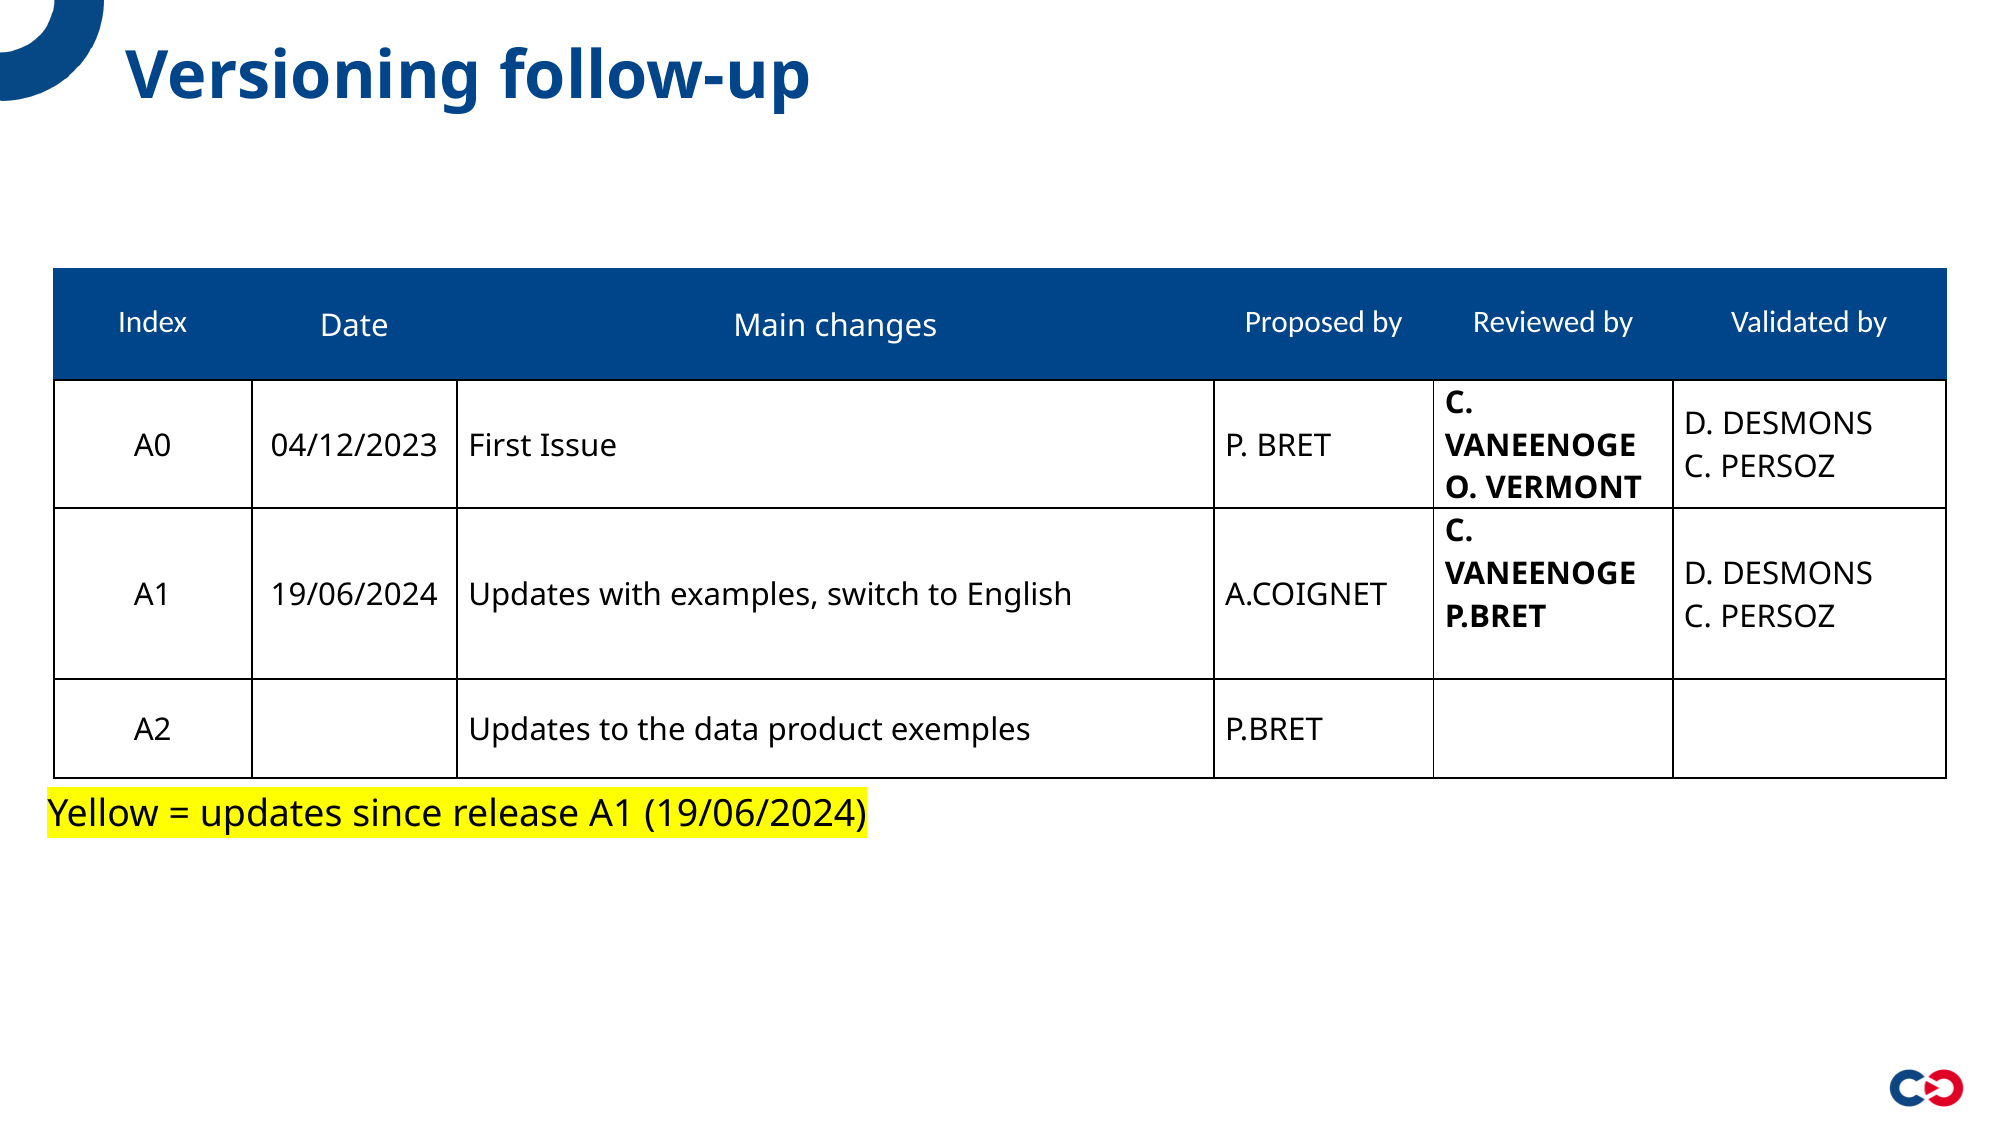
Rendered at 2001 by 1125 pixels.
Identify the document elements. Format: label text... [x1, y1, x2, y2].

table_cell D. DESMONS C. PERSOZ [1674, 381, 1945, 507]
table_cell [1434, 680, 1672, 777]
table_cell [1674, 680, 1945, 777]
table_header Proposed by [1214, 270, 1434, 379]
table_cell First Issue [458, 381, 1213, 507]
table_cell C. VANEENOGE O. VERMONT [1434, 381, 1672, 507]
picture [1883, 1064, 1969, 1110]
table_cell Updates to the data product exemples [458, 680, 1213, 777]
table_cell P.BRET [1215, 680, 1433, 777]
table_cell P. BRET [1215, 381, 1433, 507]
table_cell 04/12/2023 [253, 381, 456, 507]
text_box Yellow = updates since release A1 (19/06/2024) [32, 781, 883, 842]
table_cell 19/06/2024 [253, 509, 456, 678]
table_cell A1 [55, 509, 251, 678]
table_cell A.COIGNET [1215, 509, 1433, 678]
table_cell A2 [55, 680, 251, 777]
table_header Date [252, 270, 457, 379]
table_cell Updates with examples, switch to English [458, 509, 1213, 678]
table_header Main changes [457, 270, 1214, 379]
table_header Index [55, 270, 252, 379]
table_header Validated by [1673, 270, 1945, 379]
picture [0, 0, 104, 101]
table_cell C. VANEENOGE P.BRET [1434, 509, 1672, 678]
table_cell D. DESMONS C. PERSOZ [1674, 509, 1945, 678]
table_cell A0 [55, 381, 251, 507]
title Versioning follow-up [125, 33, 1816, 88]
table_header Reviewed by [1434, 270, 1673, 379]
table_cell [253, 680, 456, 777]
